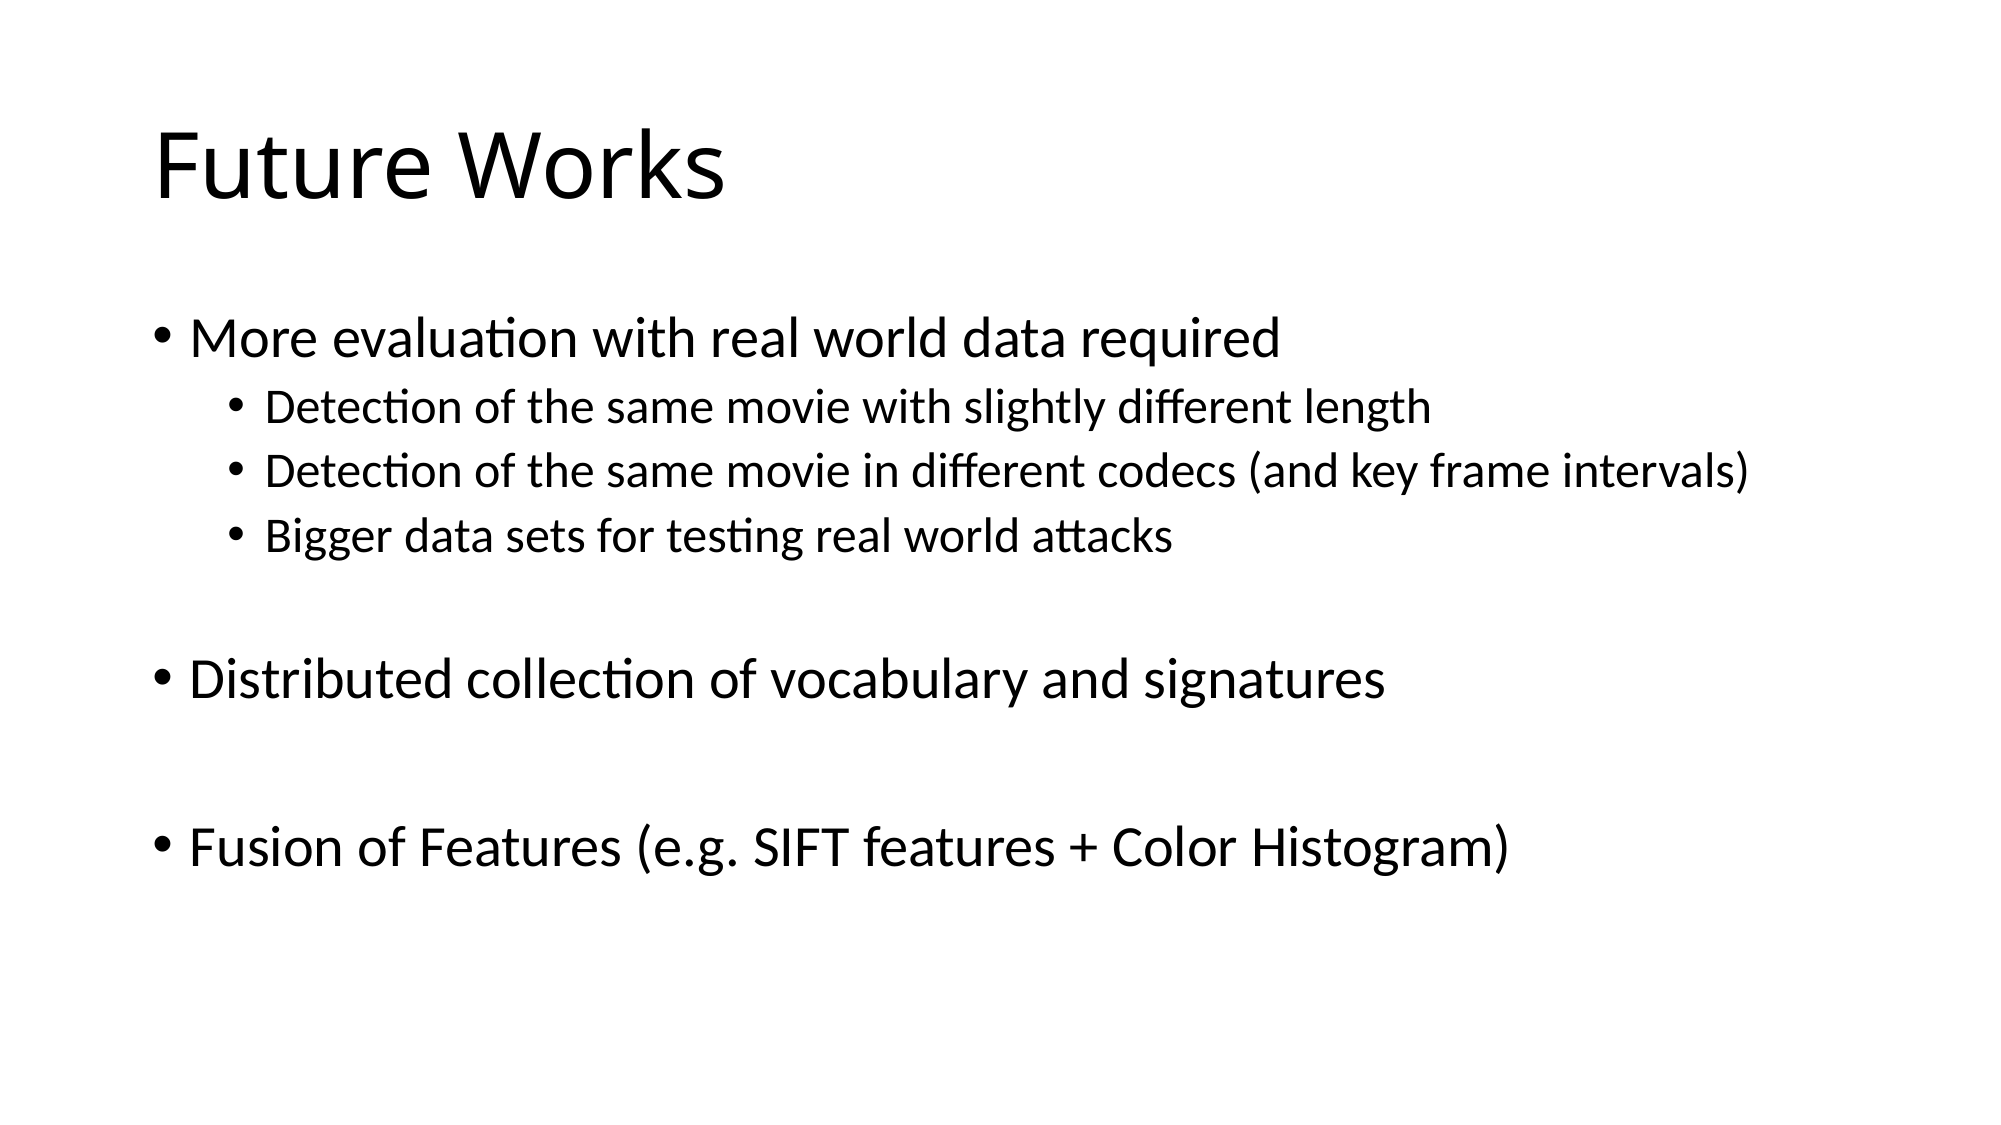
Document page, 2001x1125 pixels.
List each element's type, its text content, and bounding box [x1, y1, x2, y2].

title Future Works [137, 59, 1863, 278]
list More evaluation with real world data required Detection of the same movie with slightly different length Detection of the same movie in different codecs (and key frame intervals) Bigger data sets for testing real world attacks Distributed collection of vocabulary and signatures Fusion of Features (e.g. SIFT features + Color Histogram) [137, 299, 1863, 1014]
